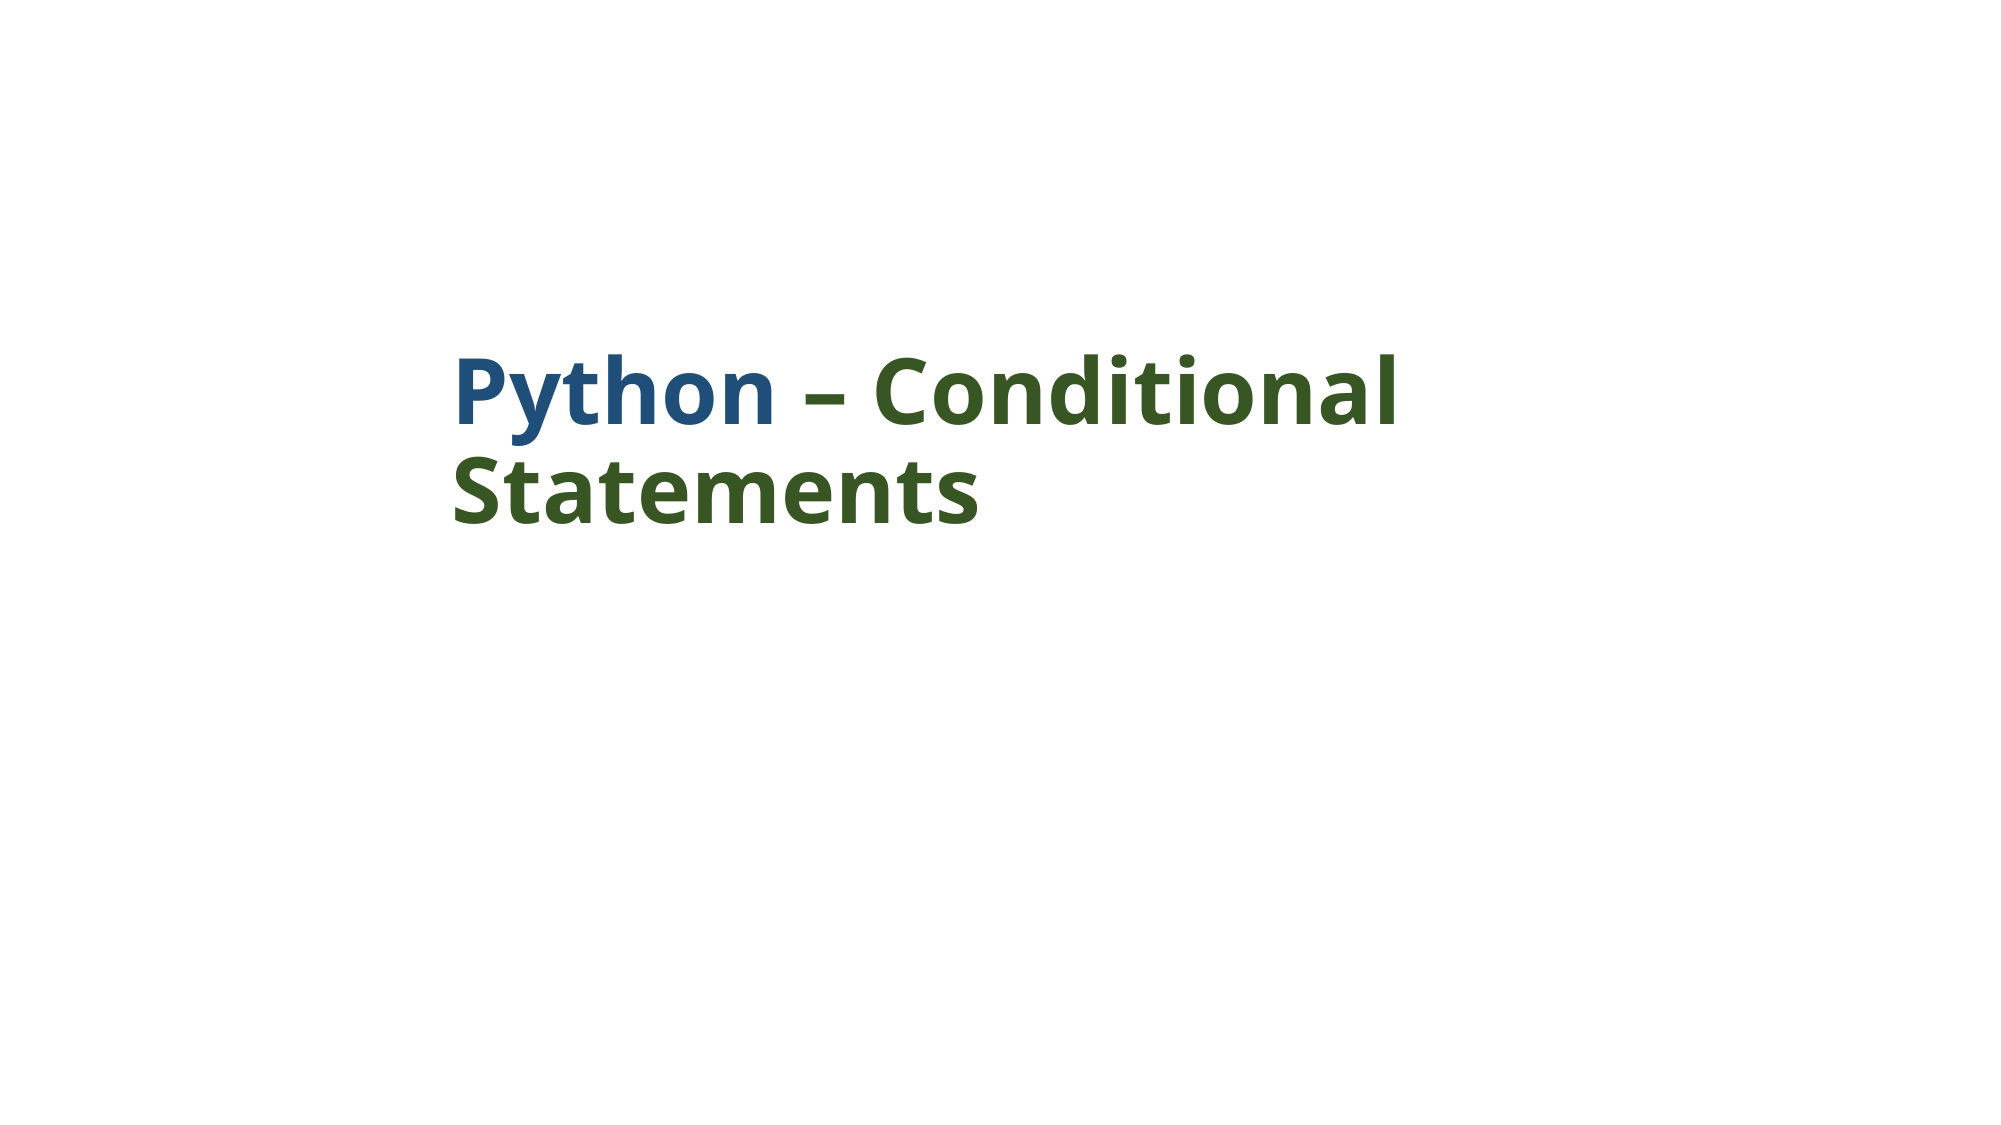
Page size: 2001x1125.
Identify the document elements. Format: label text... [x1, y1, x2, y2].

text_box Python – Conditional Statements [437, 393, 1705, 495]
